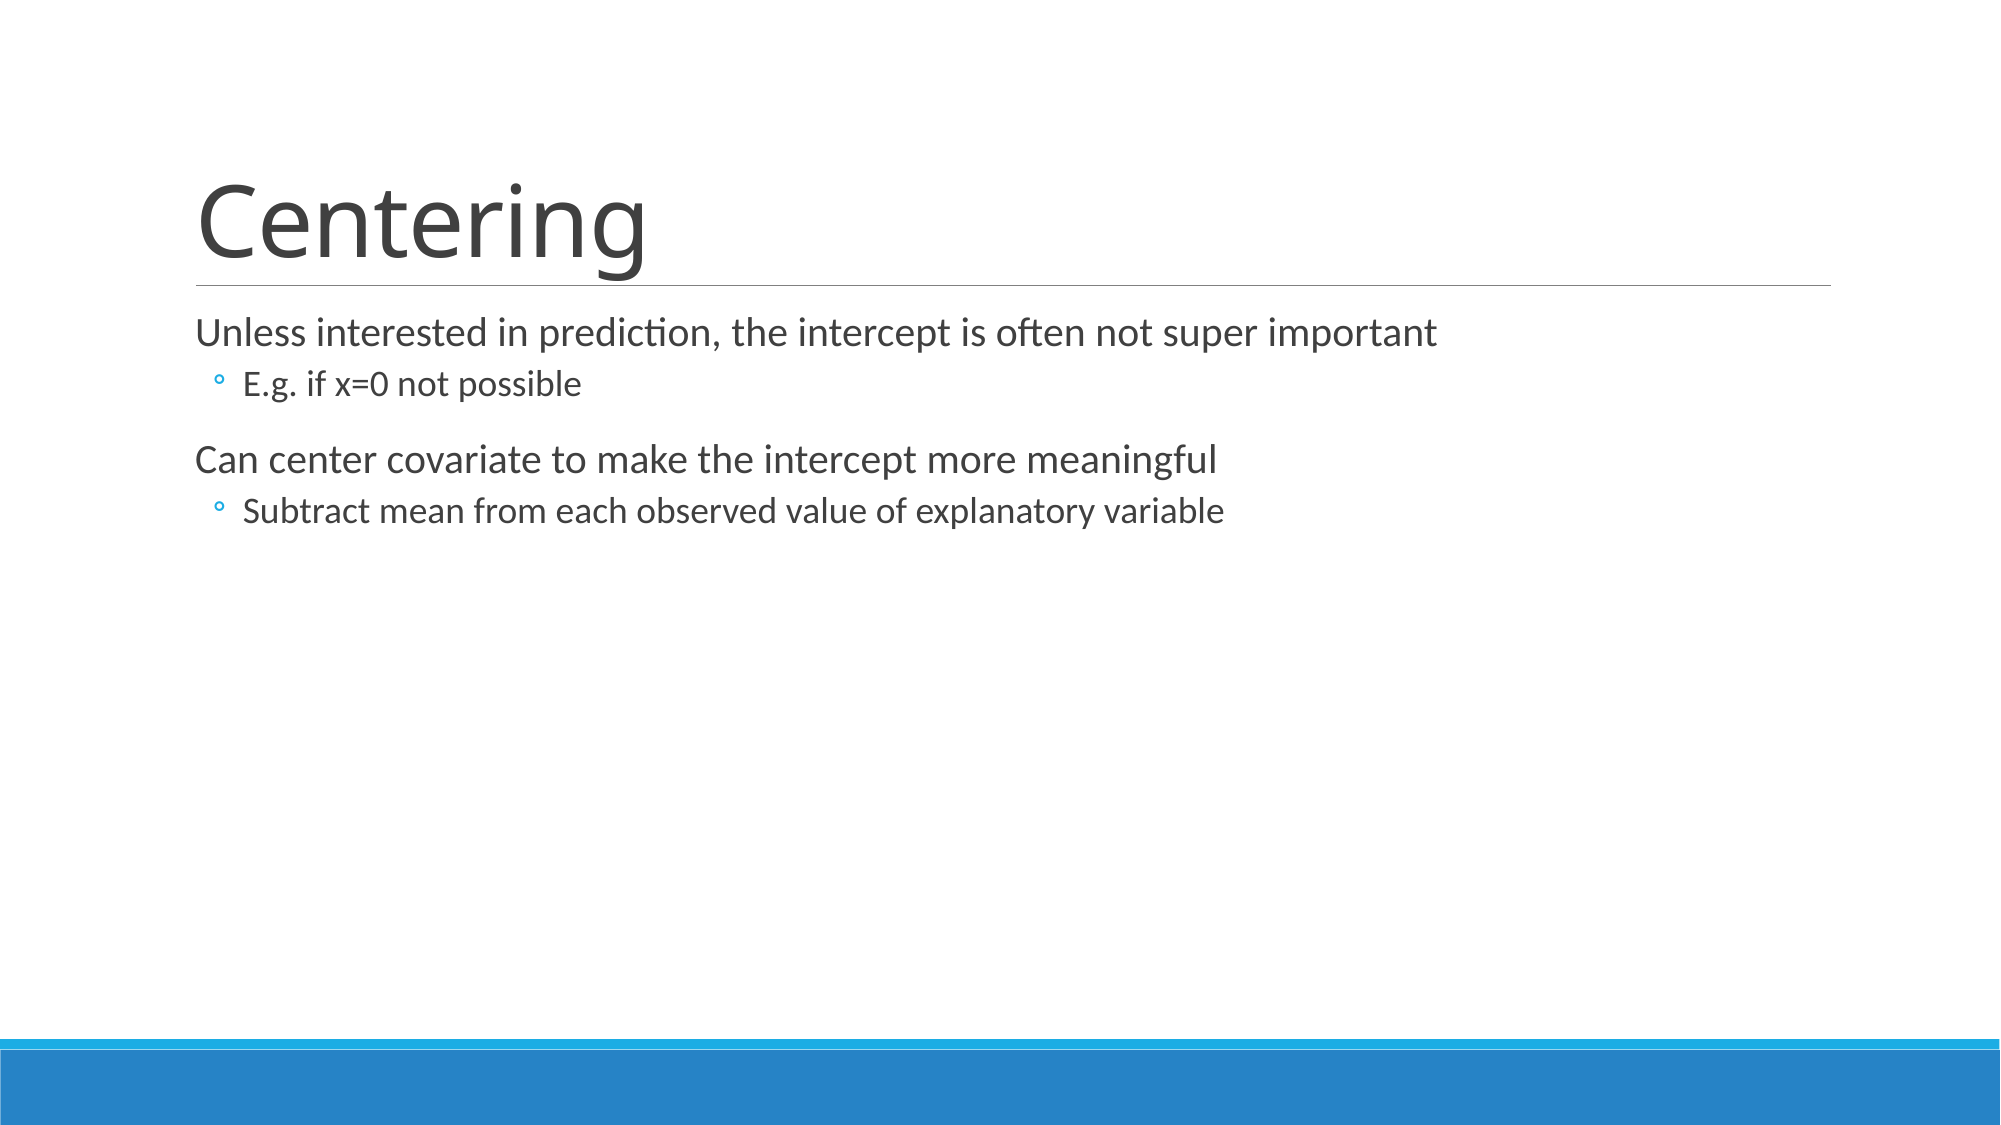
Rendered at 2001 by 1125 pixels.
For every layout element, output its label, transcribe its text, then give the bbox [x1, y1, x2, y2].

list Unless interested in prediction, the intercept is often not super important E.g. if x=0 not possible Can center covariate to make the intercept more meaningful Subtract mean from each observed value of explanatory variable [180, 302, 1830, 963]
title Centering [180, 47, 1830, 285]
